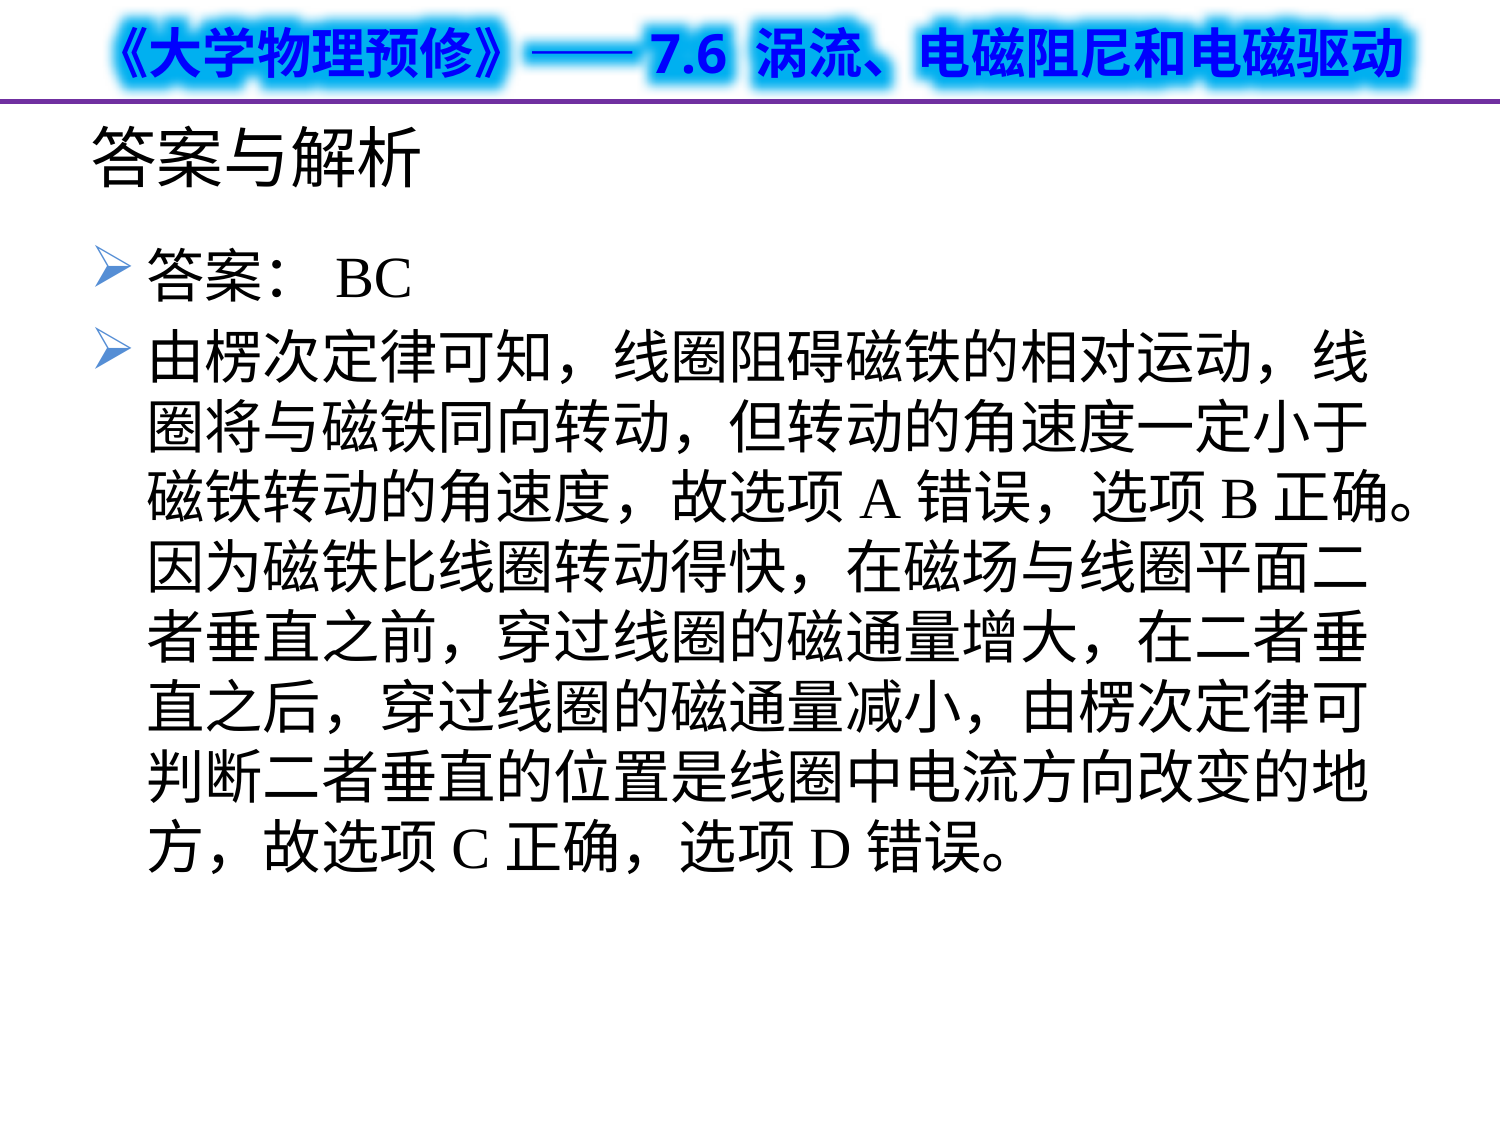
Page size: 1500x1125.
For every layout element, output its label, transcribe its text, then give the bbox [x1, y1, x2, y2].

title 答案与解析 [75, 103, 1425, 209]
list 答案：BC 由楞次定律可知，线圈阻碍磁铁的相对运动，线圈将与磁铁同向转动，但转动的角速度一定小于磁铁转动的角速度，故选项A错误，选项B正确。因为磁铁比线圈转动得快，在磁场与线圈平面二者垂直之前，穿过线圈的磁通量增大，在二者垂直之后，穿过线圈的磁通量减小，由楞次定律可判断二者垂直的位置是线圈中电流方向改变的地方，故选项C正确，选项D错误。 [75, 231, 1425, 965]
